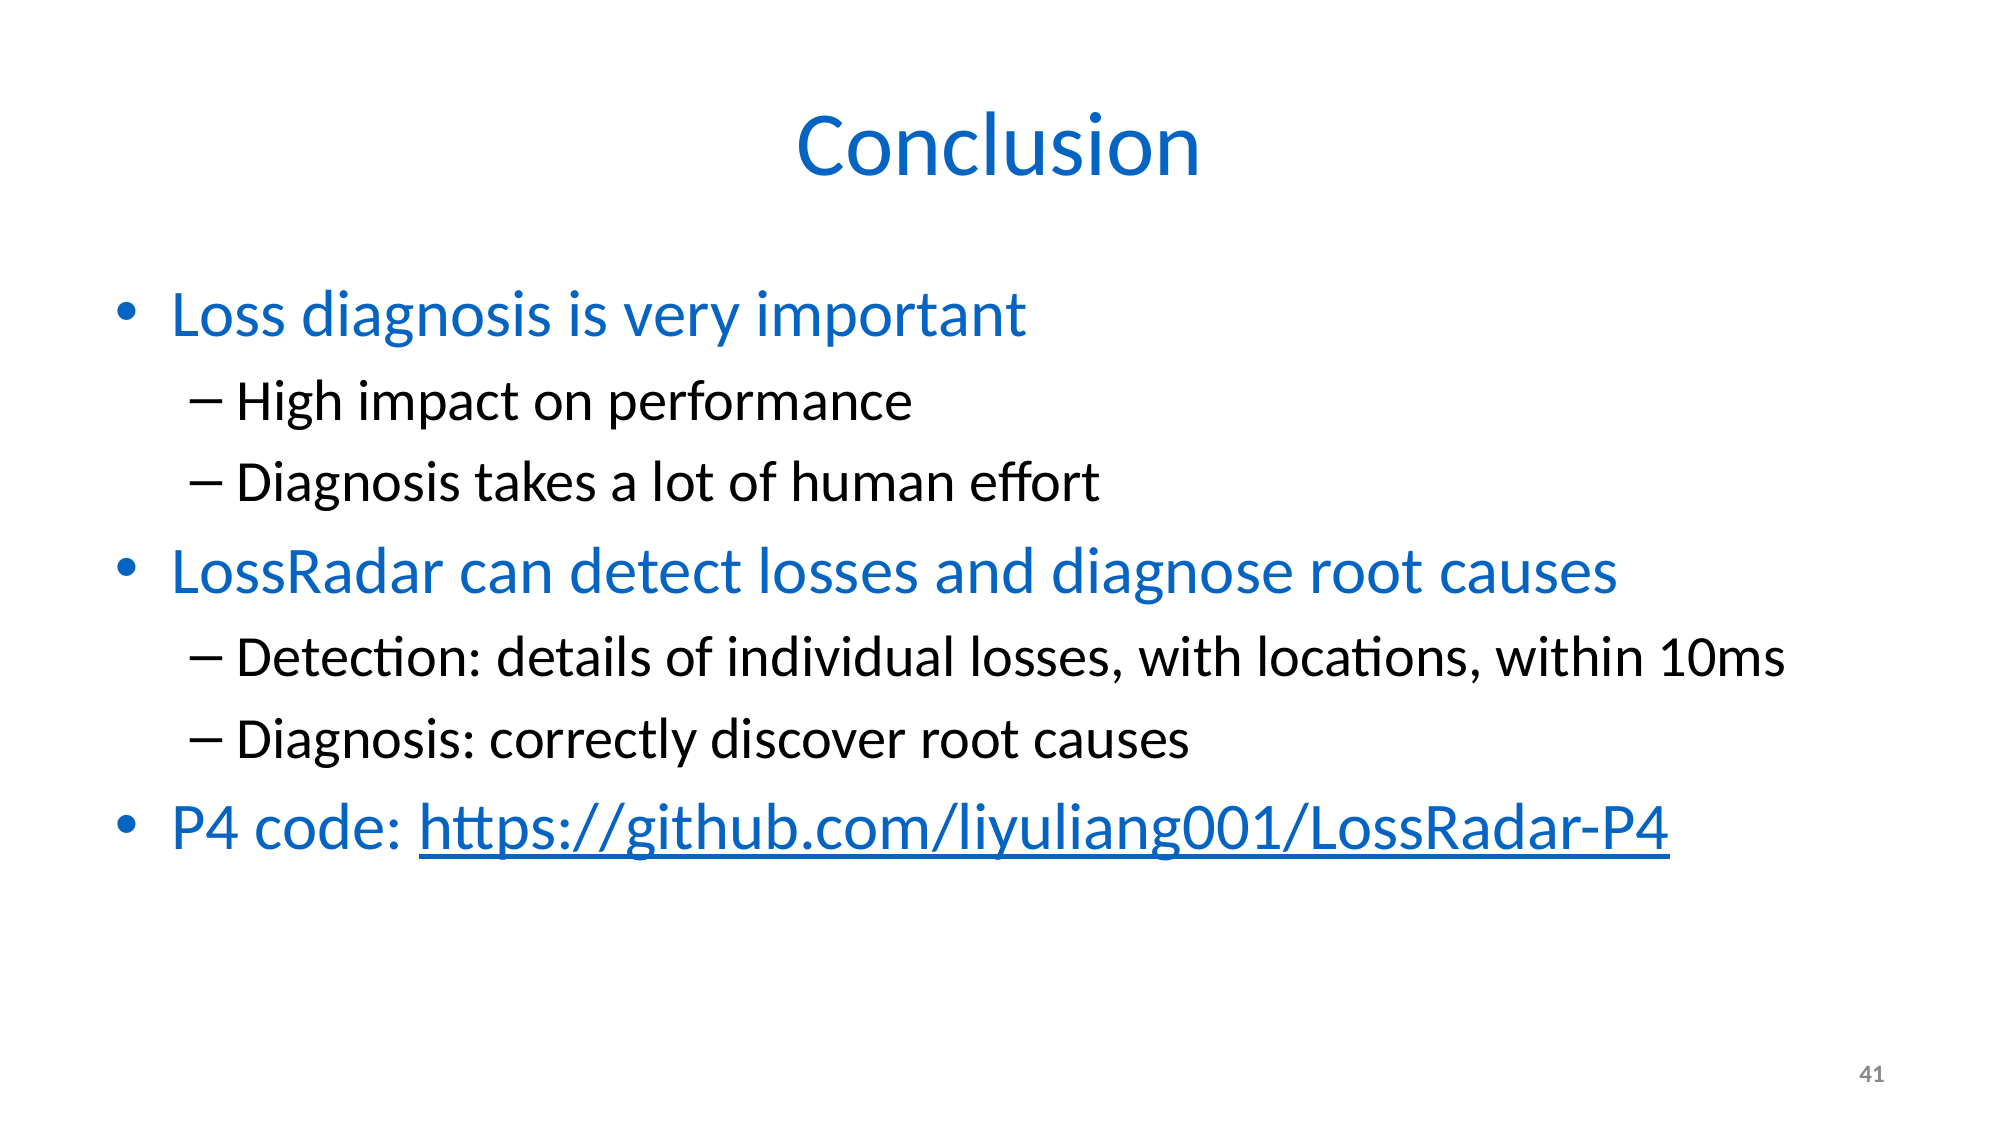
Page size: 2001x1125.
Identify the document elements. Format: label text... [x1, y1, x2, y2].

list Loss diagnosis is very important High impact on performance Diagnosis takes a lot of human effort LossRadar can detect losses and diagnose root causes Detection: details of individual losses, with locations, within 10ms Diagnosis: correctly discover root causes P4 code: https://github.com/liyuliang001/LossRadar-P4 [99, 262, 1901, 1006]
title Conclusion [99, 44, 1901, 233]
slide_number 41 [1433, 1042, 1900, 1103]
